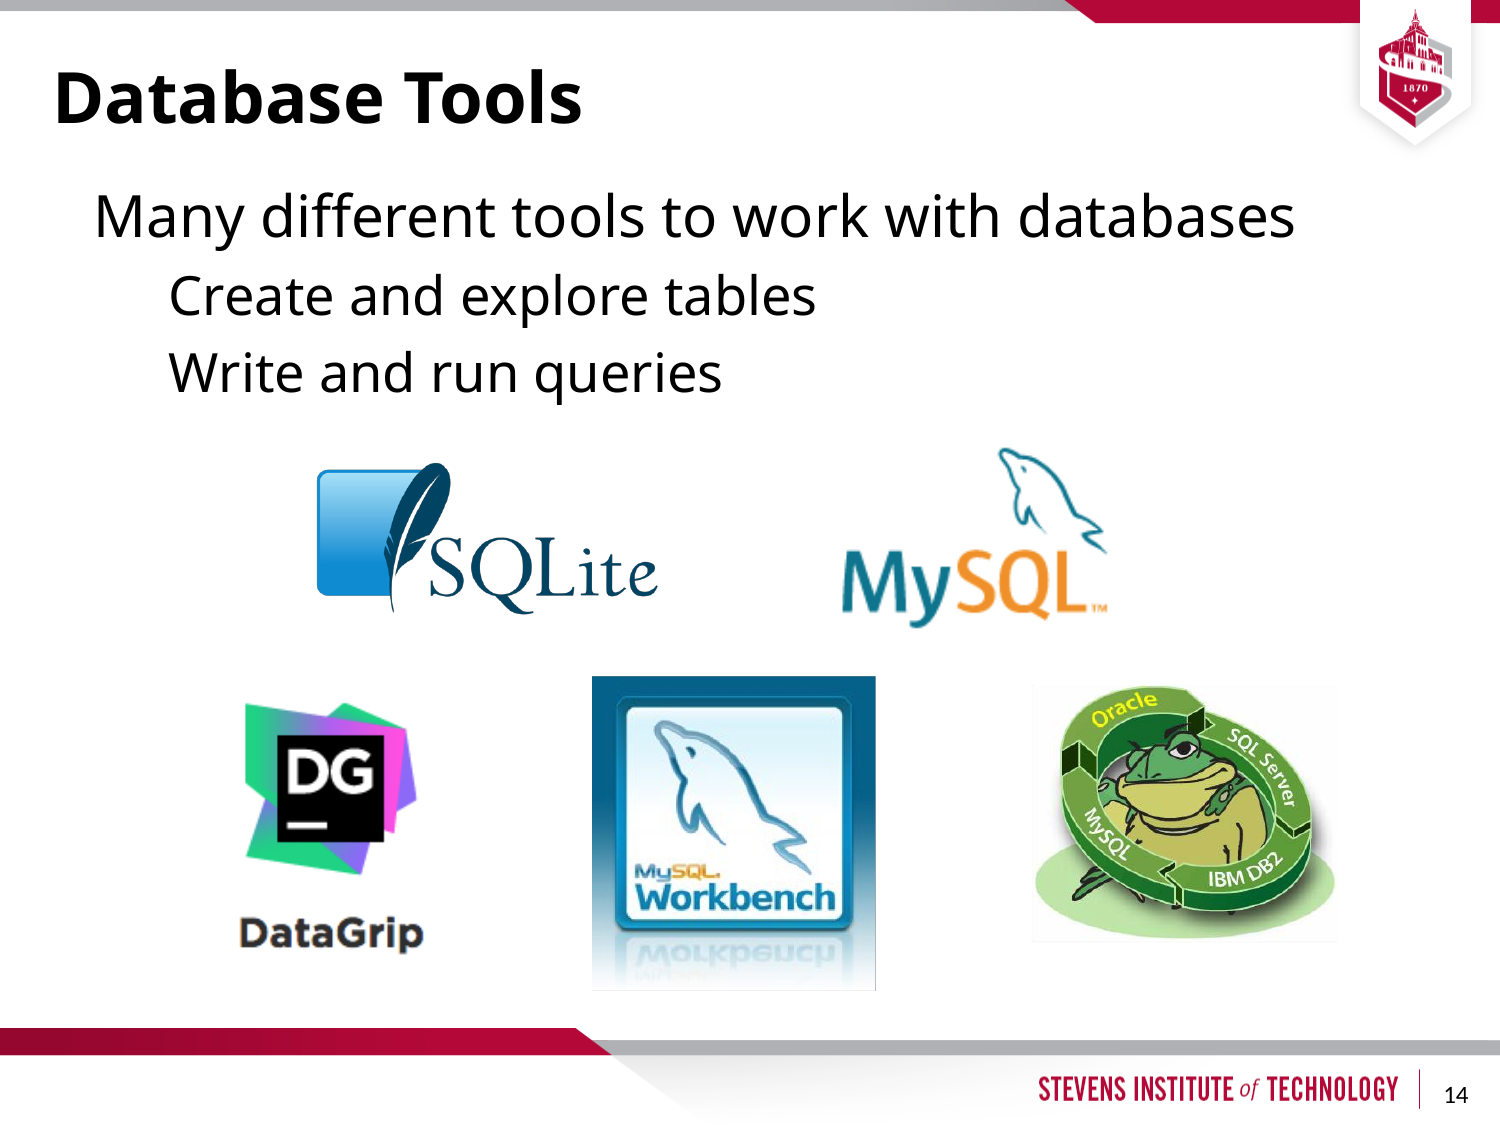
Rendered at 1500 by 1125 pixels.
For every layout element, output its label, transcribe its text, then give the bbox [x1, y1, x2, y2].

picture [180, 668, 492, 969]
picture [801, 437, 1163, 641]
title Database Tools [37, 45, 1338, 150]
picture [0, 1028, 1500, 1125]
slide_number 14 [1428, 1071, 1490, 1108]
list Many different tools to work with databases Create and explore tables Write and run queries [79, 171, 1400, 912]
picture [1031, 684, 1338, 944]
picture [0, 0, 1500, 160]
picture [591, 675, 877, 991]
picture [307, 453, 667, 625]
